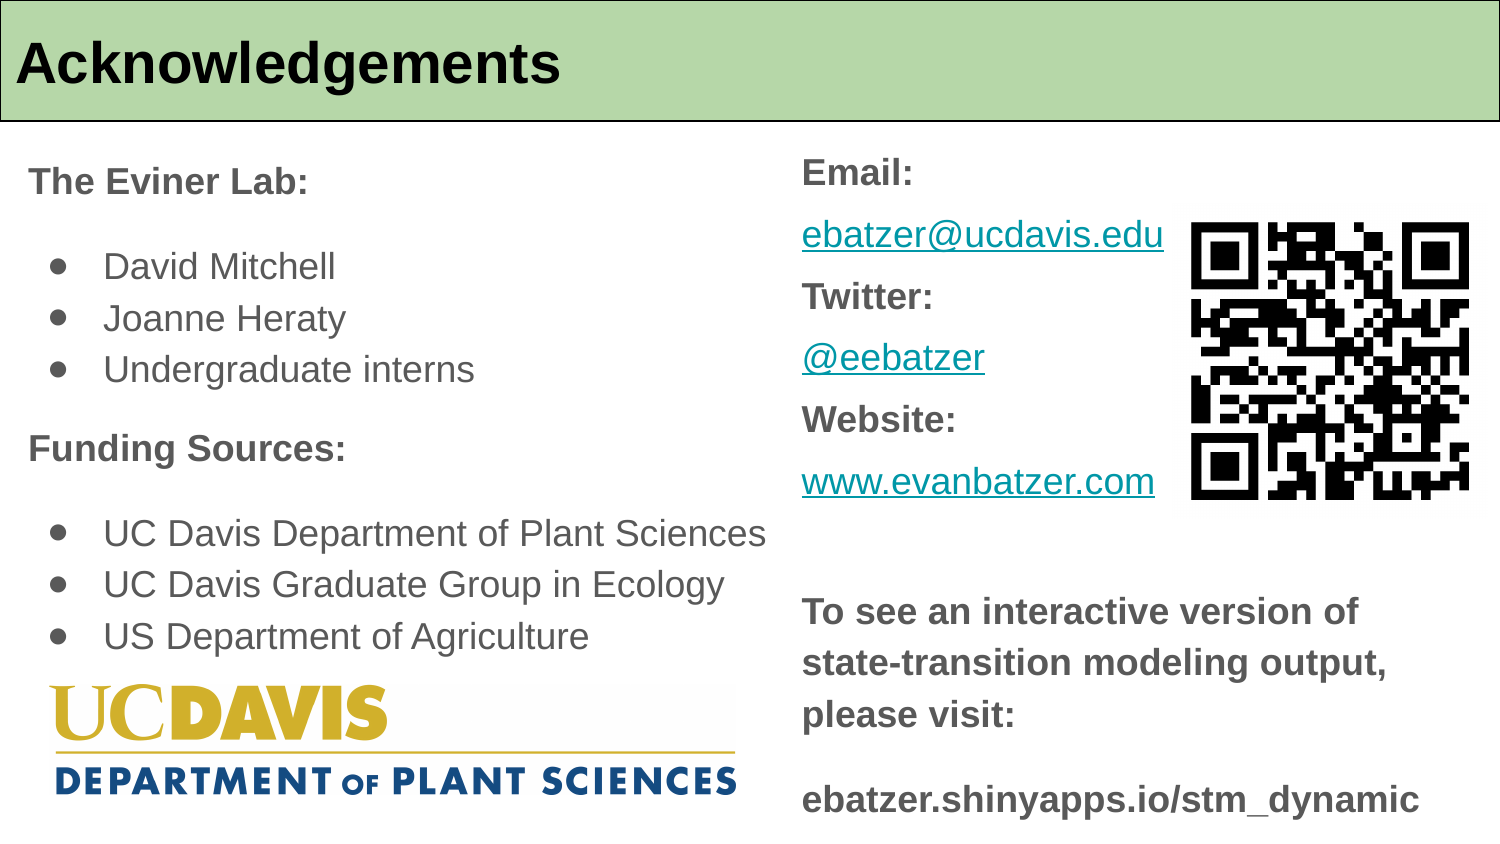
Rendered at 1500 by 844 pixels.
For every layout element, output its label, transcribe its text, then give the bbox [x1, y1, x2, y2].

list Email: ebatzer@ucdavis.edu Twitter: @eebatzer Website: www.evanbatzer.com To see an interactive version of state-transition modeling output, please visit: ebatzer.shinyapps.io/stm_dynamic [786, 133, 1440, 694]
list The Eviner Lab: David Mitchell Joanne Heraty Undergraduate interns Funding Sources: UC Davis Department of Plant Sciences UC Davis Graduate Group in Ecology US Department of Agriculture [13, 141, 800, 703]
title Acknowledgements [0, 0, 1500, 121]
picture [1172, 203, 1488, 519]
picture [49, 684, 736, 796]
